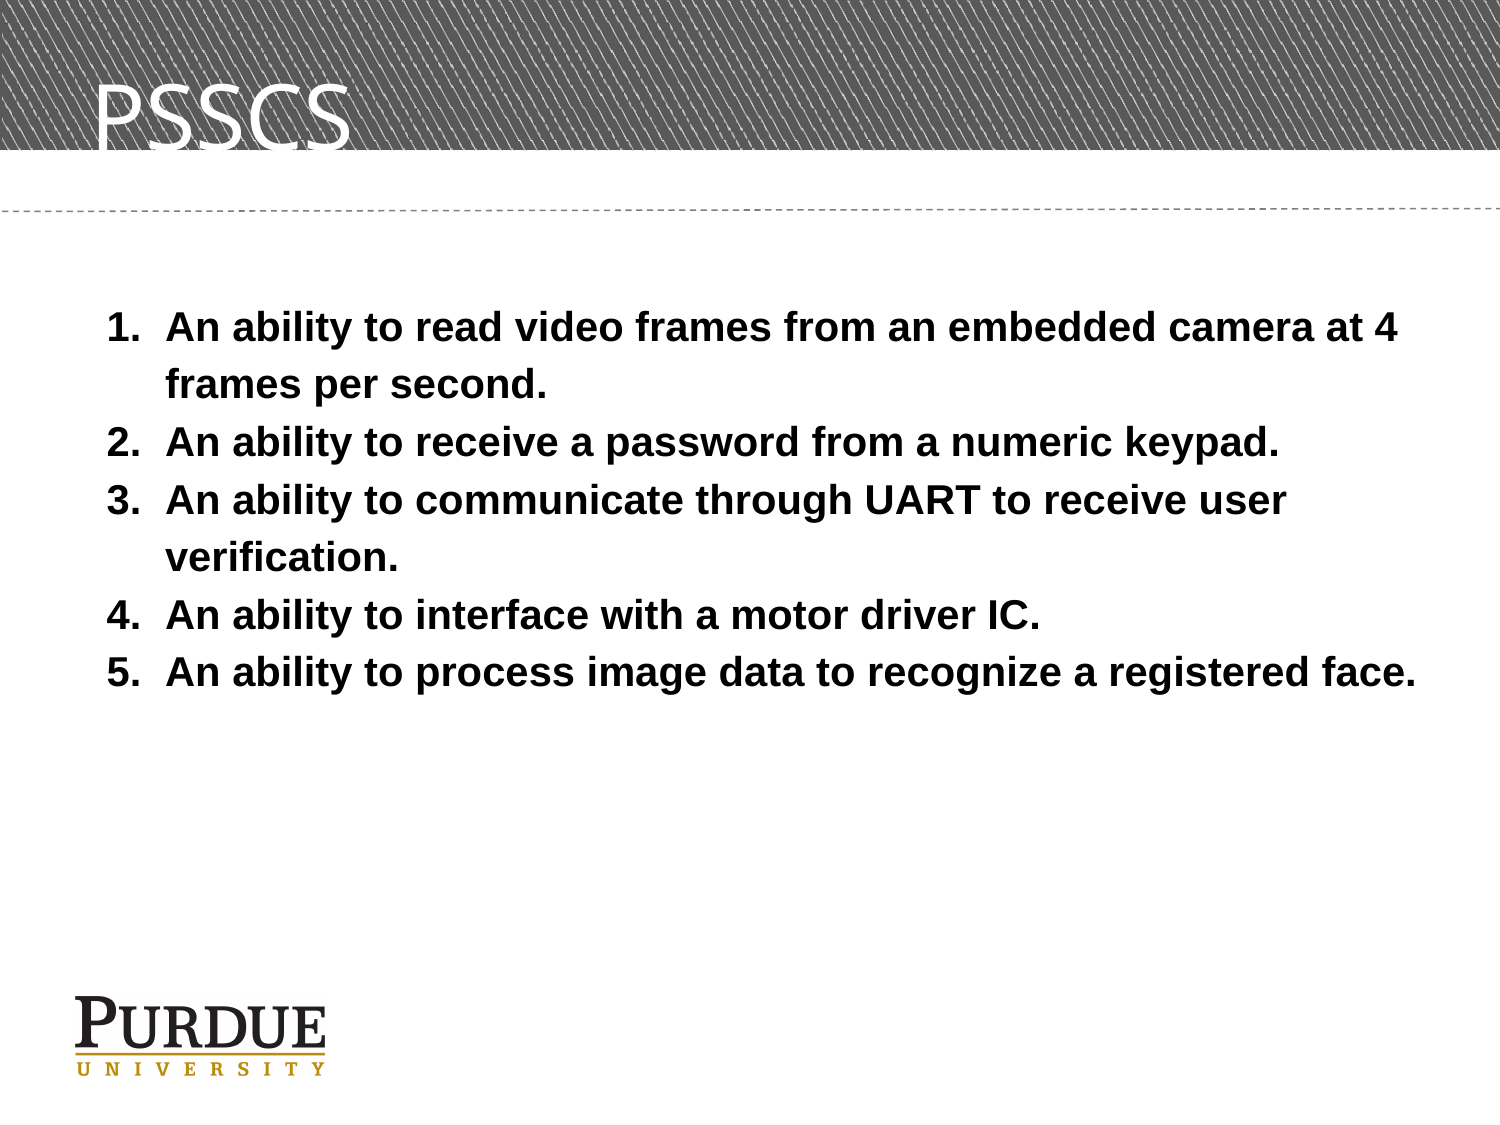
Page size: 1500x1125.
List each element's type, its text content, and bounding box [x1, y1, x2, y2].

picture [2, 0, 1500, 151]
title PSSCS [75, 51, 1427, 175]
list PSSCs An ability to read video frames from an embedded camera at 4 frames per second. An ability to receive a password from a numeric keypad. An ability to communicate through UART to receive user verification. An ability to interface with a motor driver IC. An ability to process image data to recognize a registered face. [75, 209, 1500, 981]
picture [75, 996, 325, 1076]
